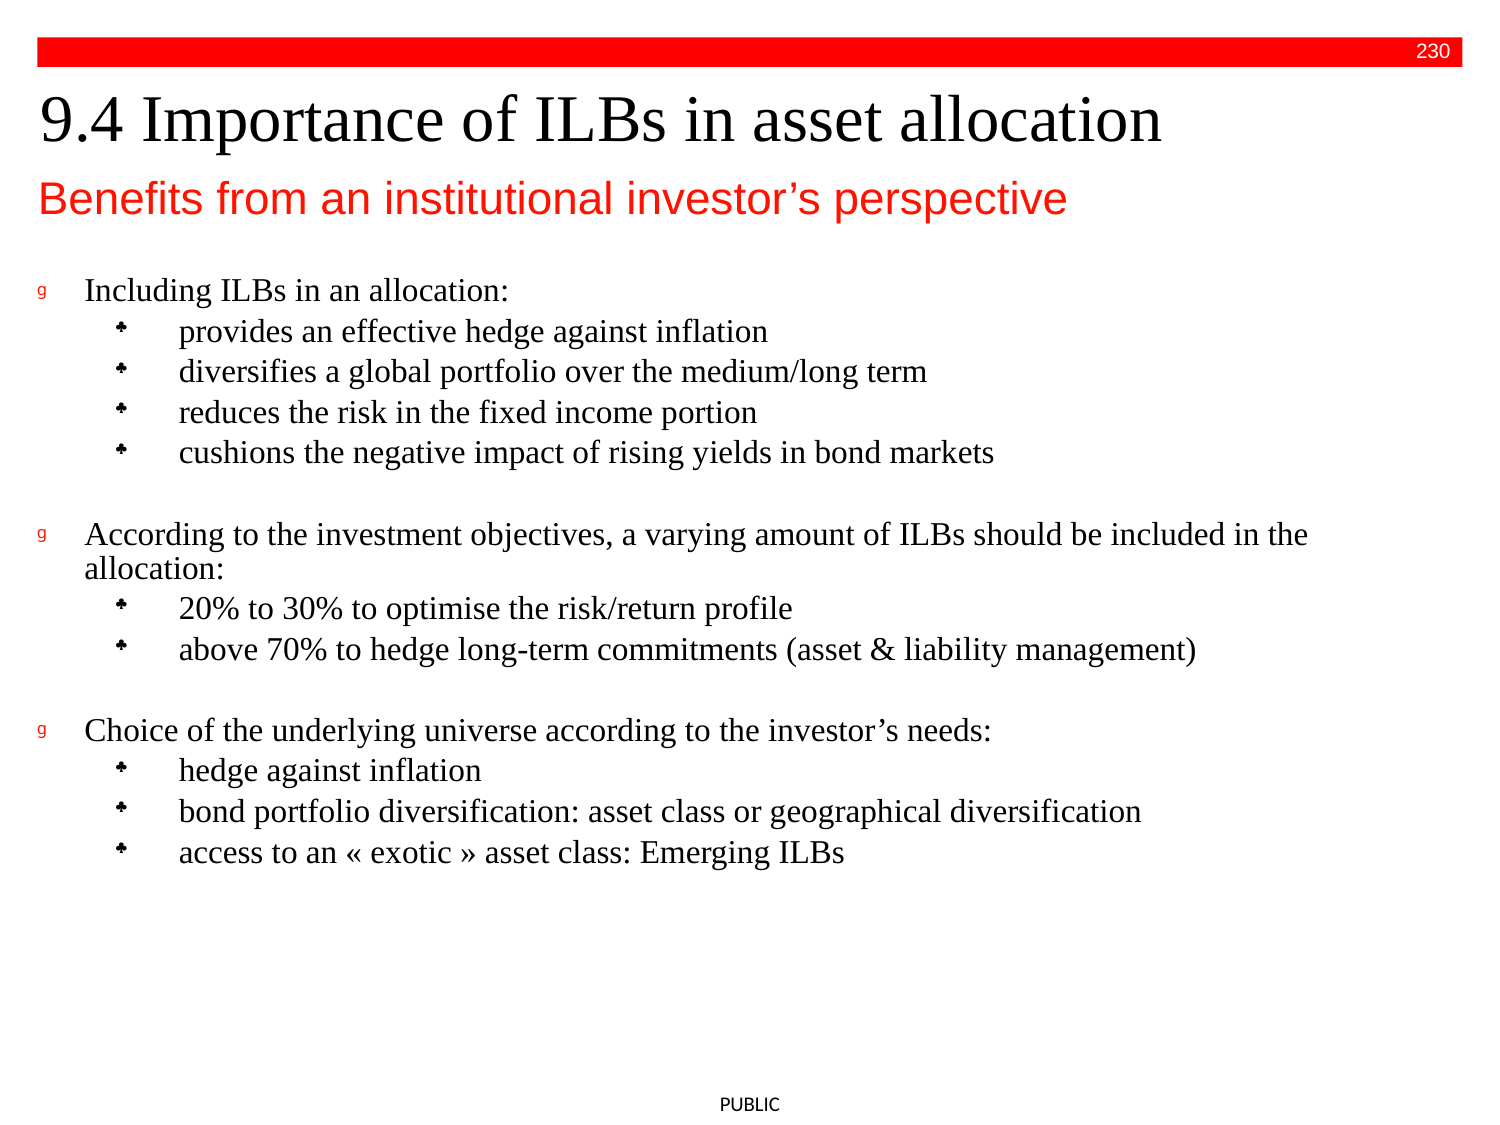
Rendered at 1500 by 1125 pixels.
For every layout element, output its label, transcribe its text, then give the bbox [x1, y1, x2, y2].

text_box Including ILBs in an allocation: provides an effective hedge against inflation diversifies a global portfolio over the medium/long term reduces the risk in the fixed income portion cushions the negative impact of rising yields in bond markets According to the investment objectives, a varying amount of ILBs should be included in the allocation: 20% to 30% to optimise the risk/return profile above 70% to hedge long-term commitments (asset & liability management) Choice of the underlying universe according to the investor’s needs: hedge against inflation bond portfolio diversification: asset class or geographical diversification access to an « exotic » asset class: Emerging ILBs [21, 267, 1475, 838]
text_box Benefits from an institutional investor’s perspective [22, 161, 1500, 232]
text_box 9.4 Importance of ILBs in asset allocation [25, 67, 1460, 163]
footer [512, 1042, 988, 1103]
